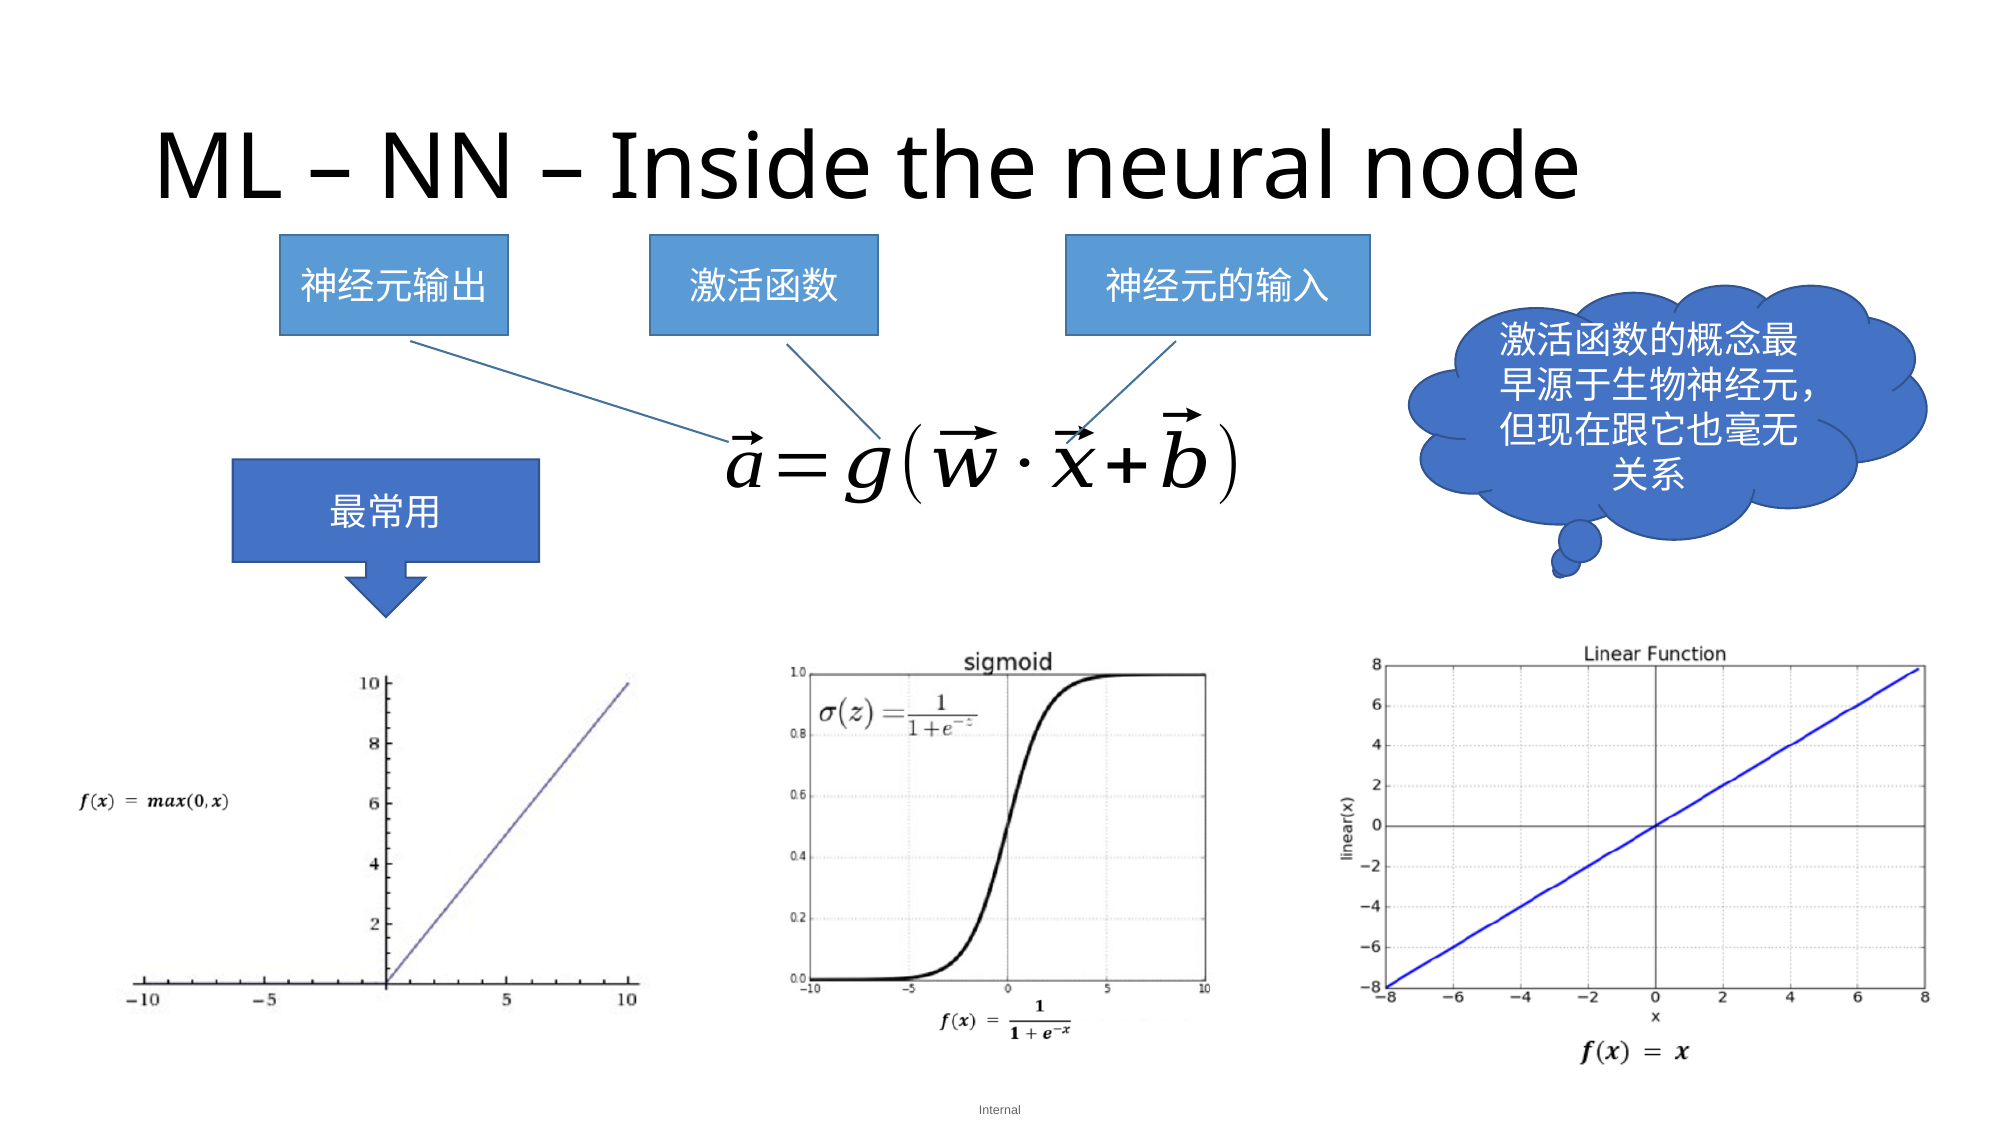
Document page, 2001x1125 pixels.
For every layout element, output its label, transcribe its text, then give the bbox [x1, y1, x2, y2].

picture [1330, 638, 1940, 1066]
picture [781, 647, 1219, 1045]
text_box 神经元的输入 [1065, 234, 1371, 336]
picture [68, 647, 651, 1014]
text_box 最常用 [231, 458, 541, 619]
text_box 激活函数的概念最早源于生物神经元，但现在跟它也毫无关系 [1407, 284, 1928, 579]
text_box 神经元输出 [409, 340, 730, 443]
text_box 激活函数 [649, 234, 879, 336]
text_box 激活函数 [786, 343, 882, 440]
title ML – NN – Inside the neural node [137, 59, 1863, 278]
text_box 神经元输出 [279, 234, 509, 336]
text_box 神经元的输入 [1065, 340, 1177, 445]
